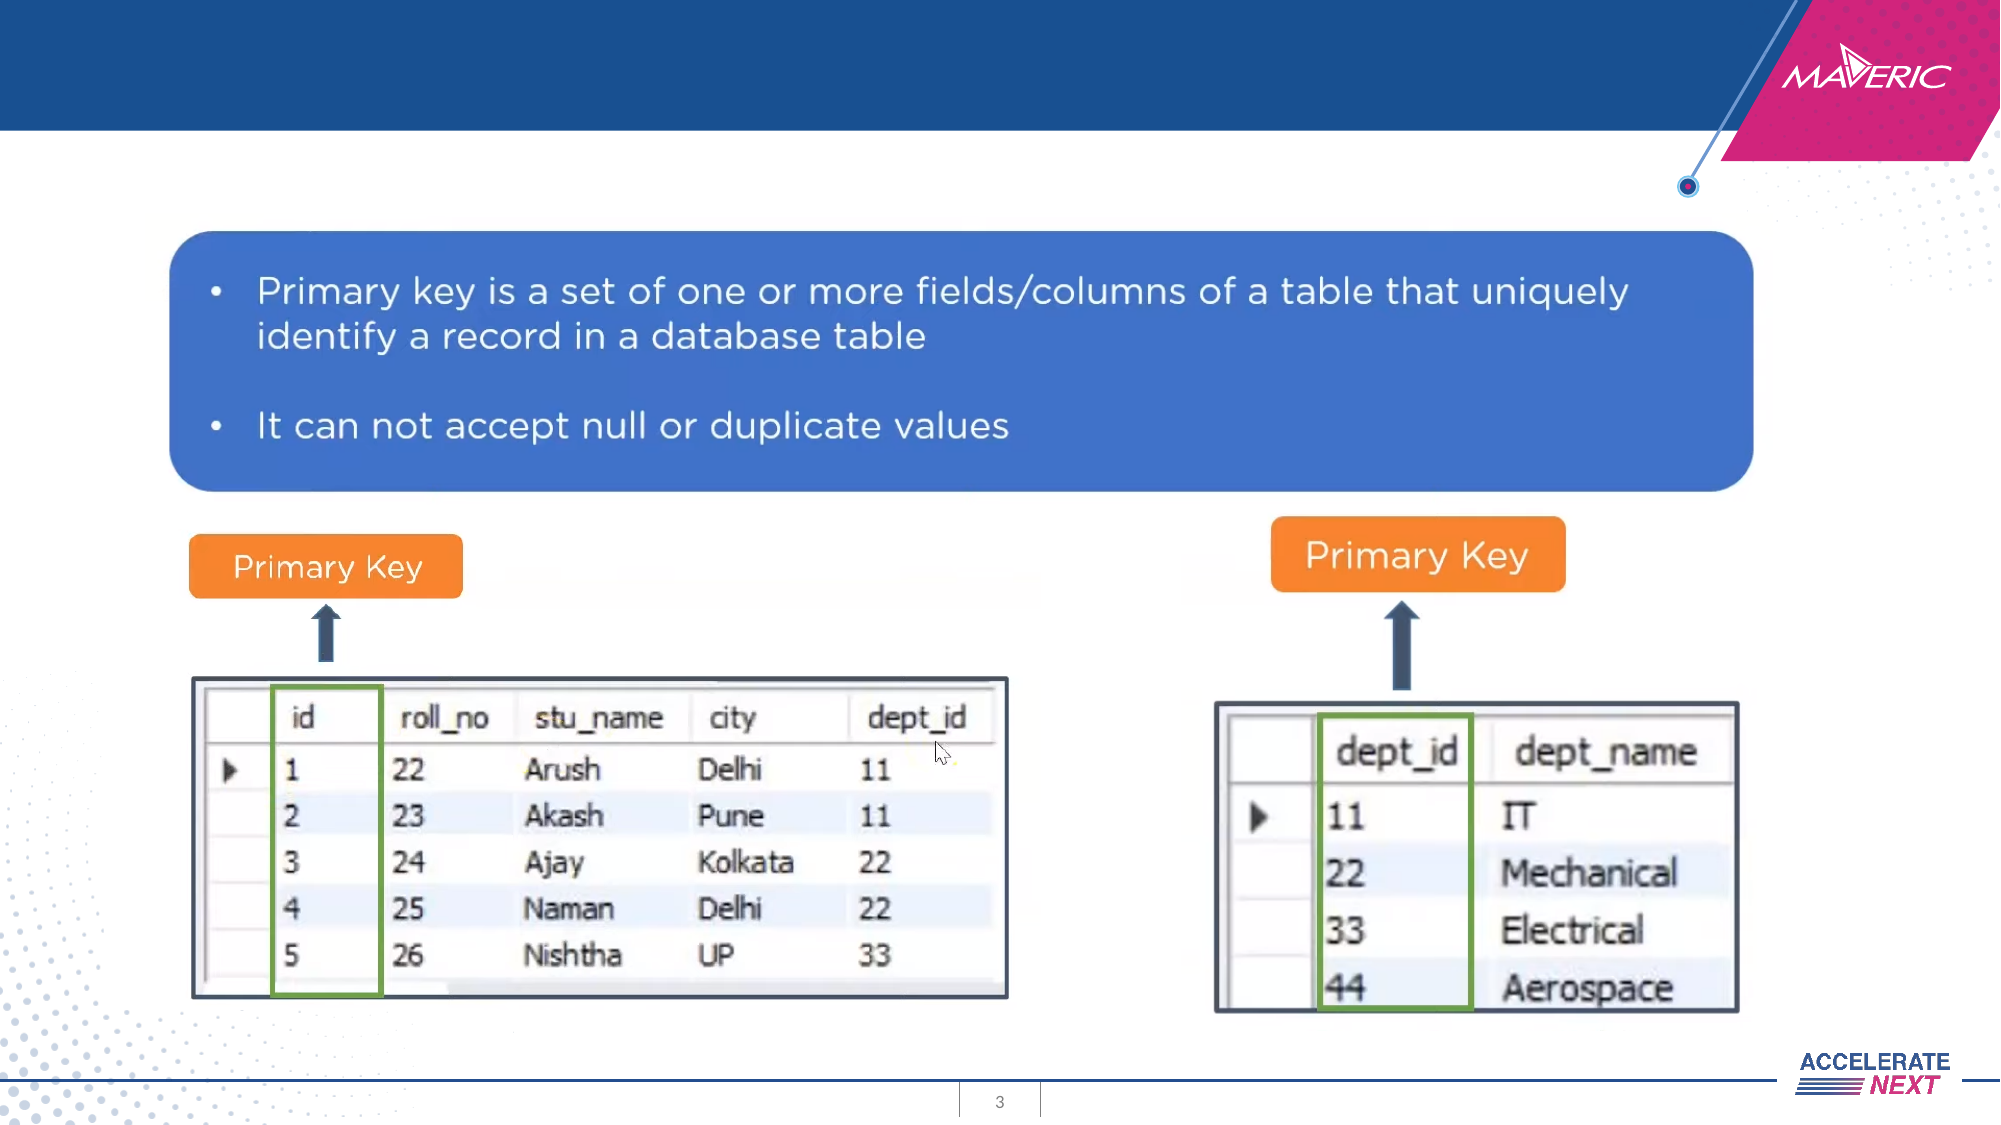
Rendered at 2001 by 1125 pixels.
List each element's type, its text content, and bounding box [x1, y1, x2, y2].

picture [145, 213, 1773, 1031]
picture [0, 529, 1041, 1125]
picture [1791, 1051, 1953, 1097]
slide_number 3 [959, 1083, 1041, 1119]
